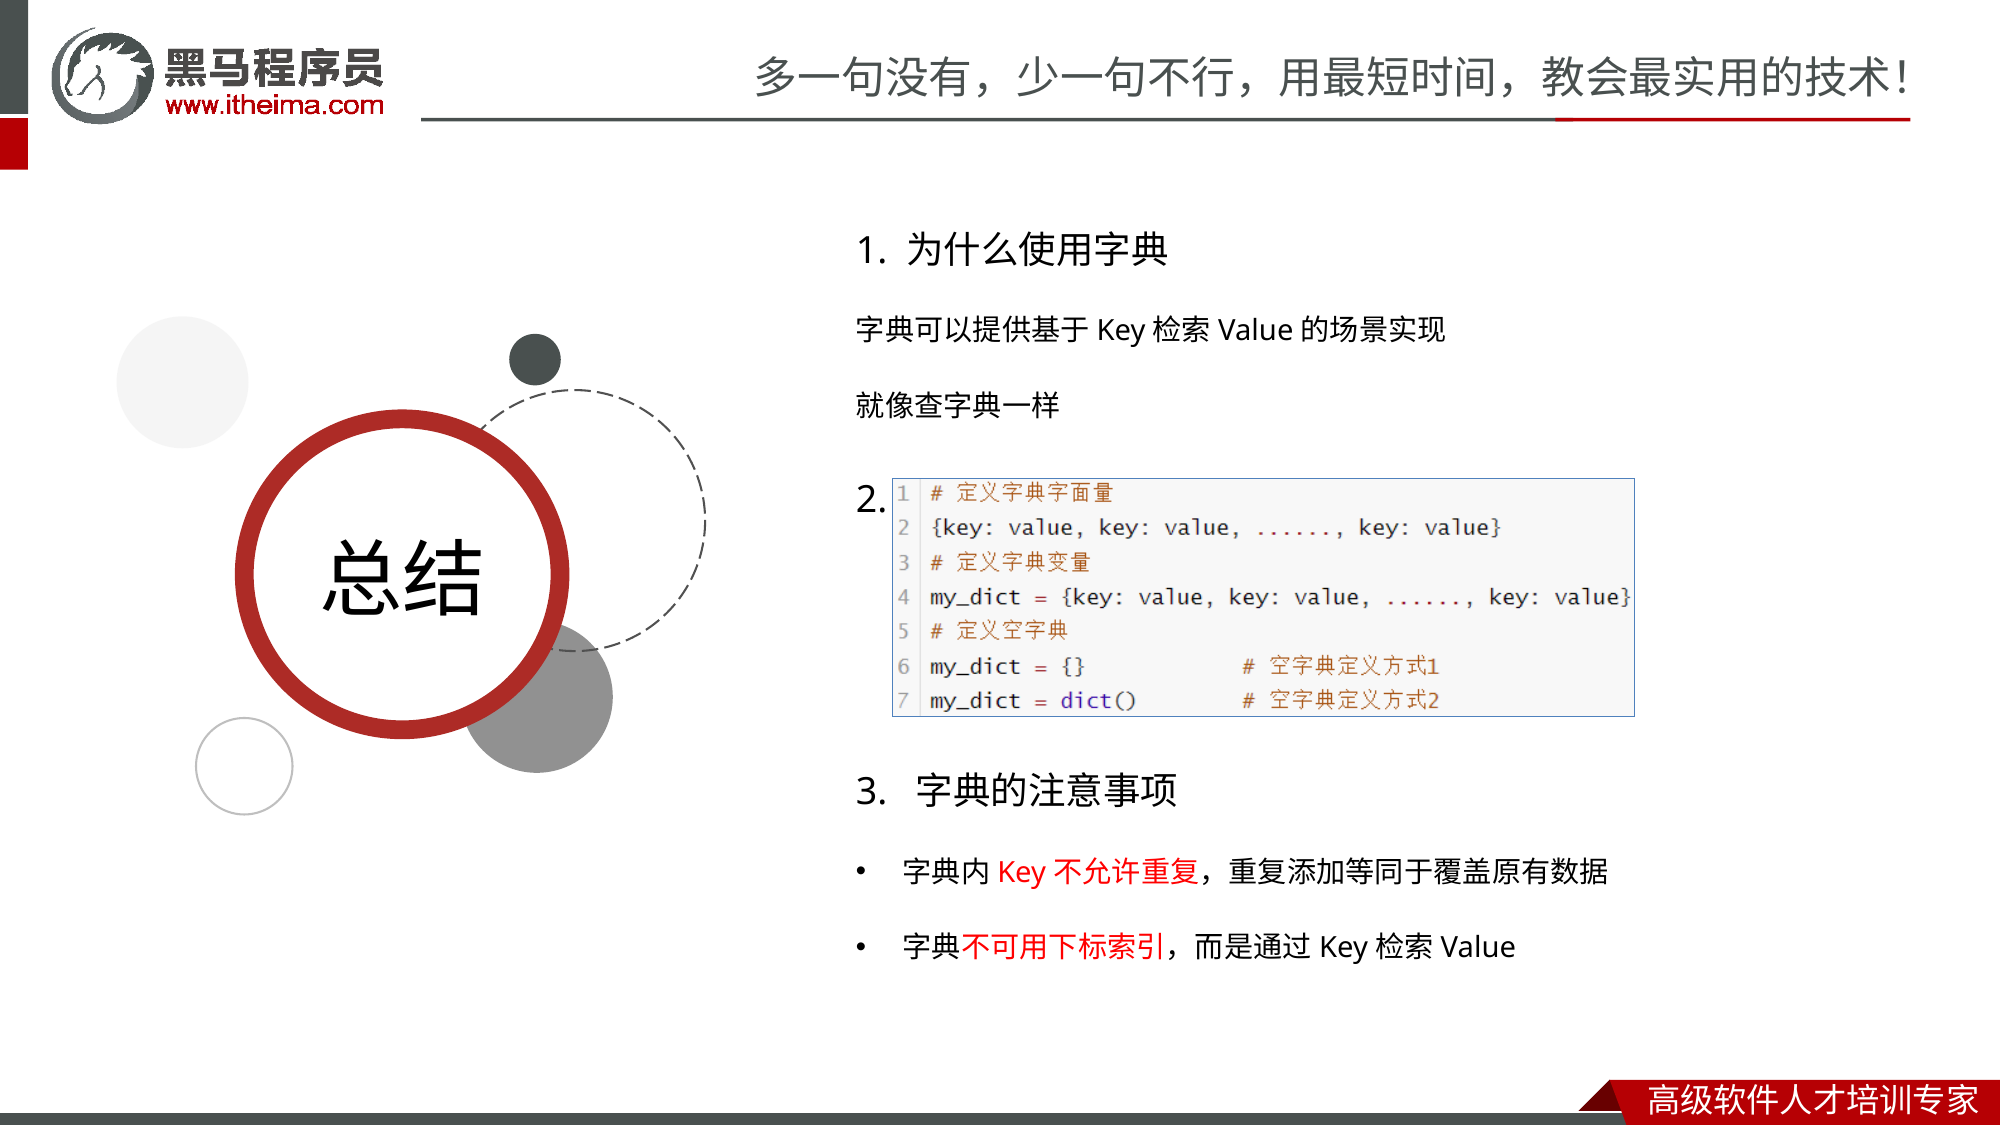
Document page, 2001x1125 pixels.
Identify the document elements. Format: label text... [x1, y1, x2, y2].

list 1. 为什么使用字典 字典可以提供基于Key检索Value的场景实现 就像查字典一样 2. 字典的定义语法 3. 字典的注意事项 字典内Key不允许重复，重复添加等同于覆盖原有数据 字典不可用下标索引，而是通过Key检索Value [841, 239, 1786, 980]
picture [50, 26, 384, 125]
picture [891, 478, 1635, 717]
